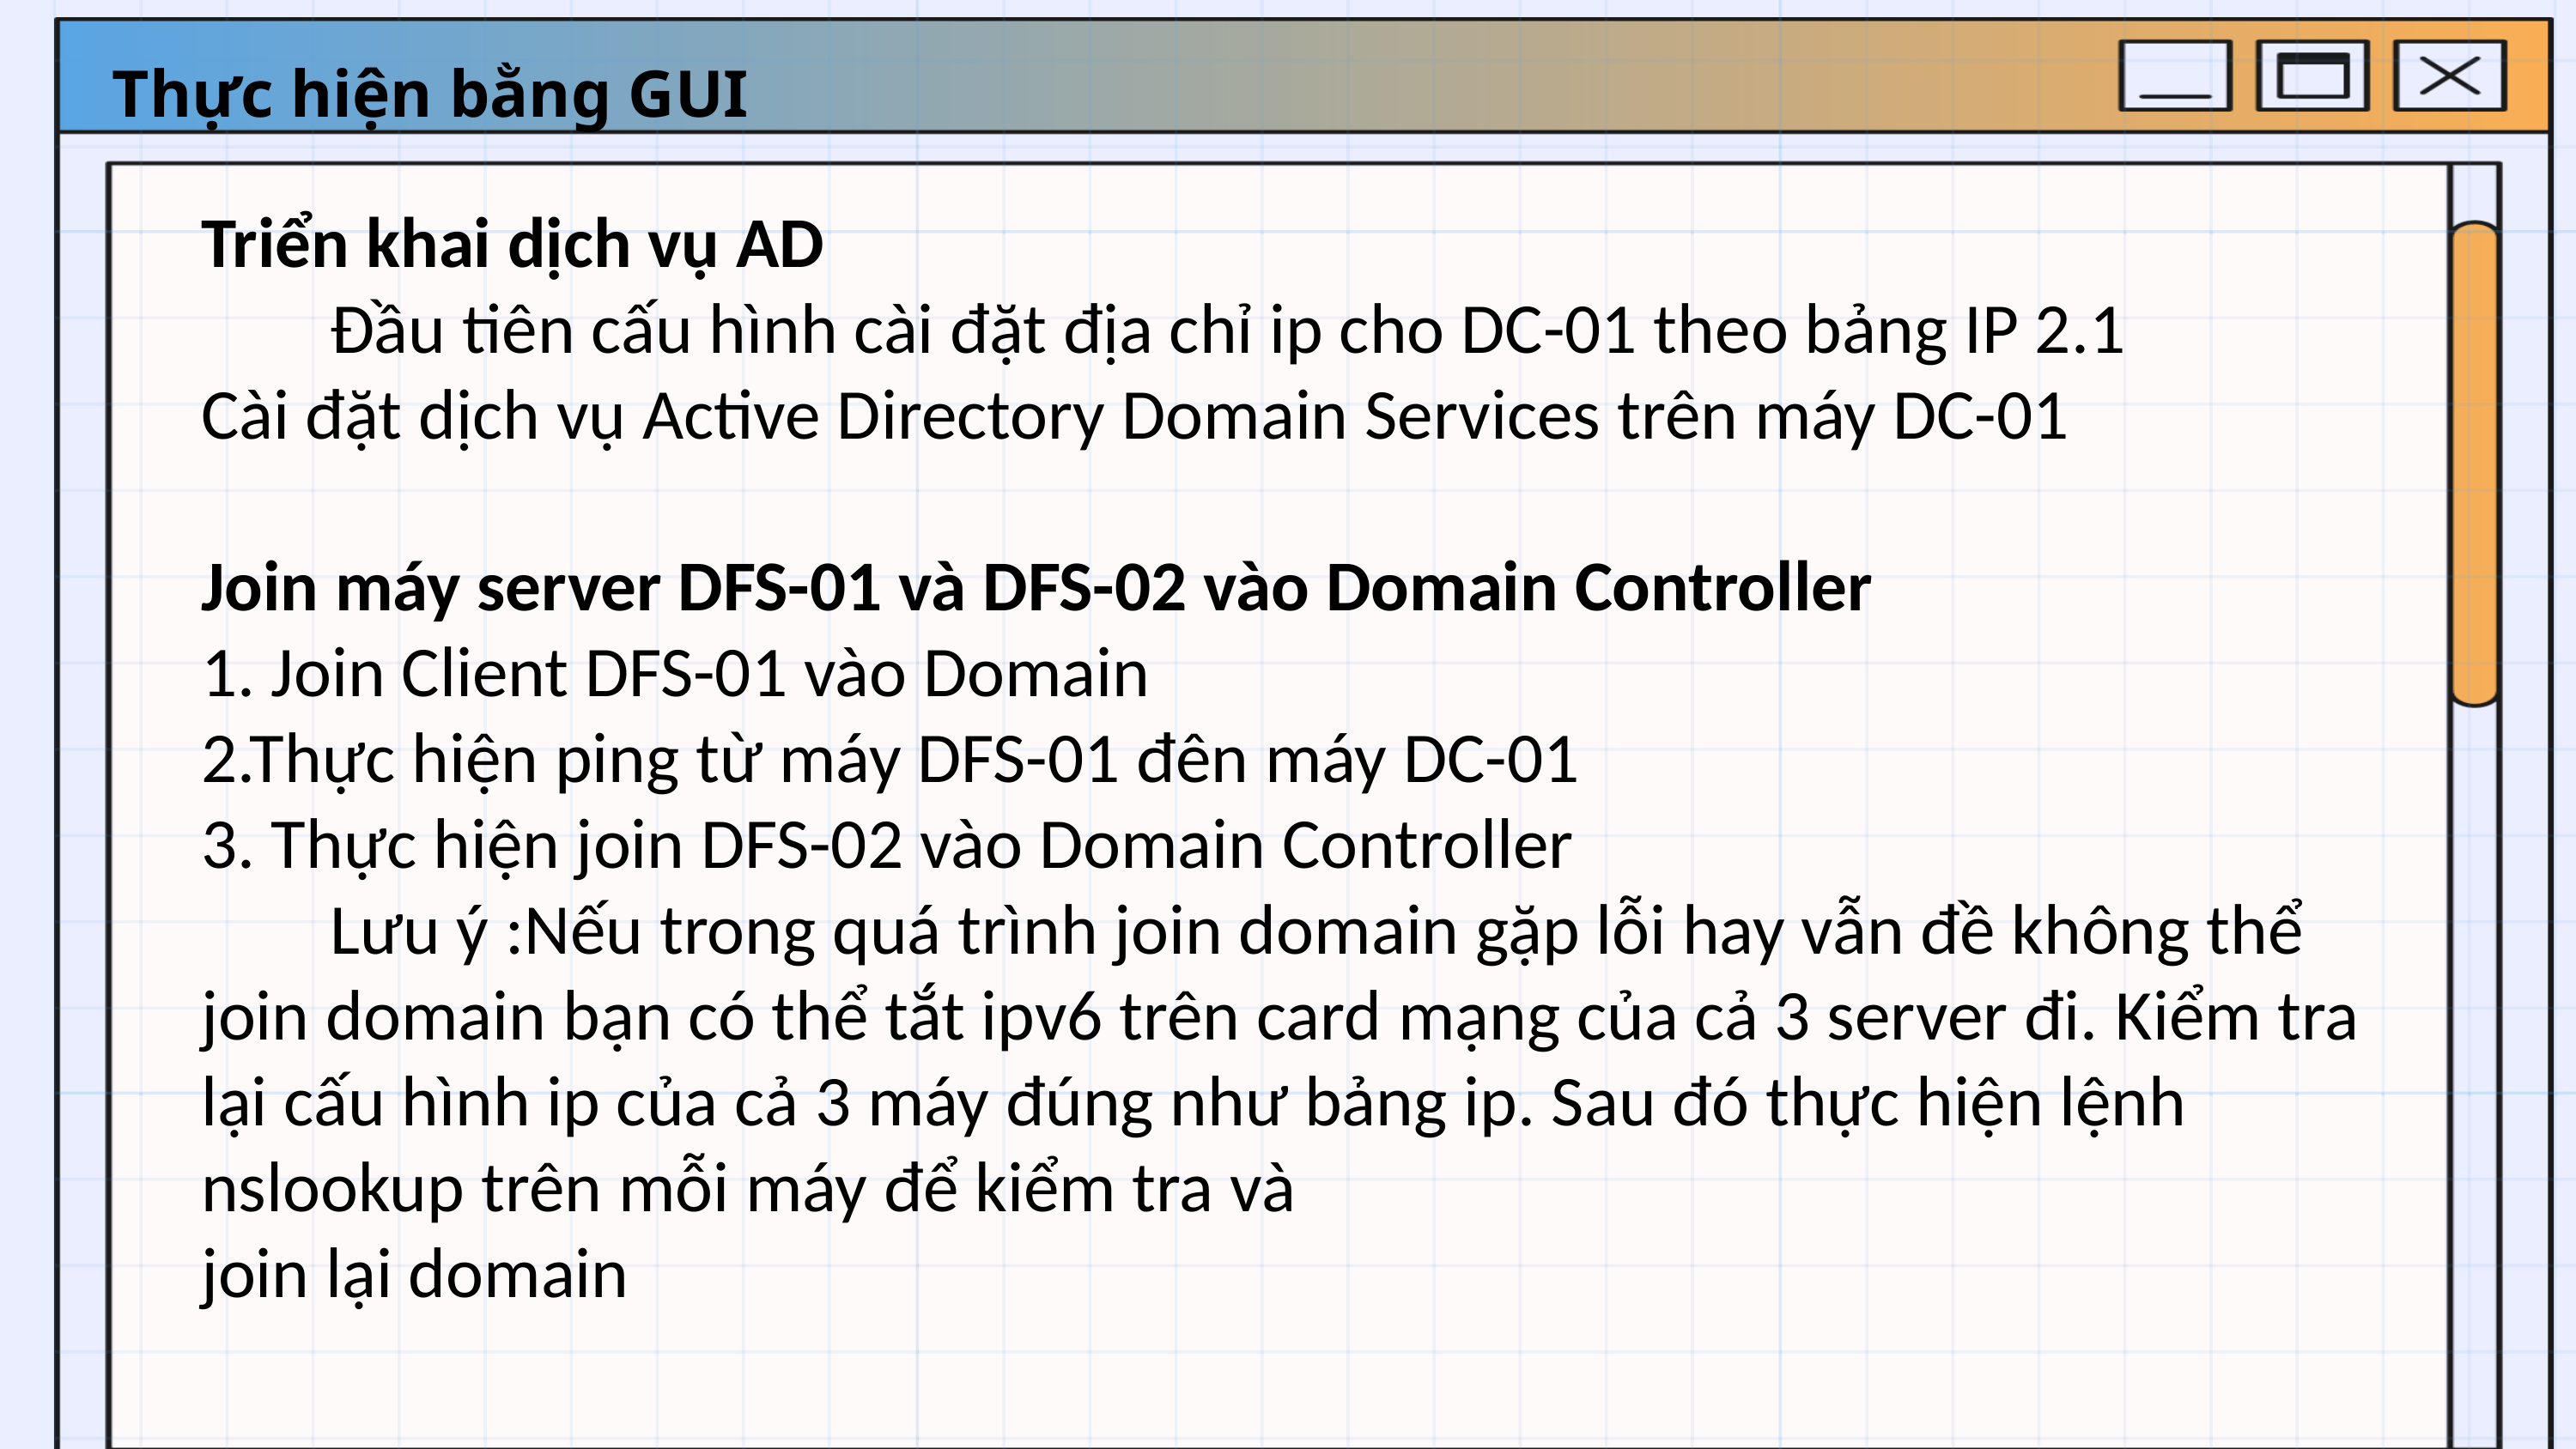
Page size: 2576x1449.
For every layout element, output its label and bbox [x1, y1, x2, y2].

text_box [52, 0, 2576, 1449]
